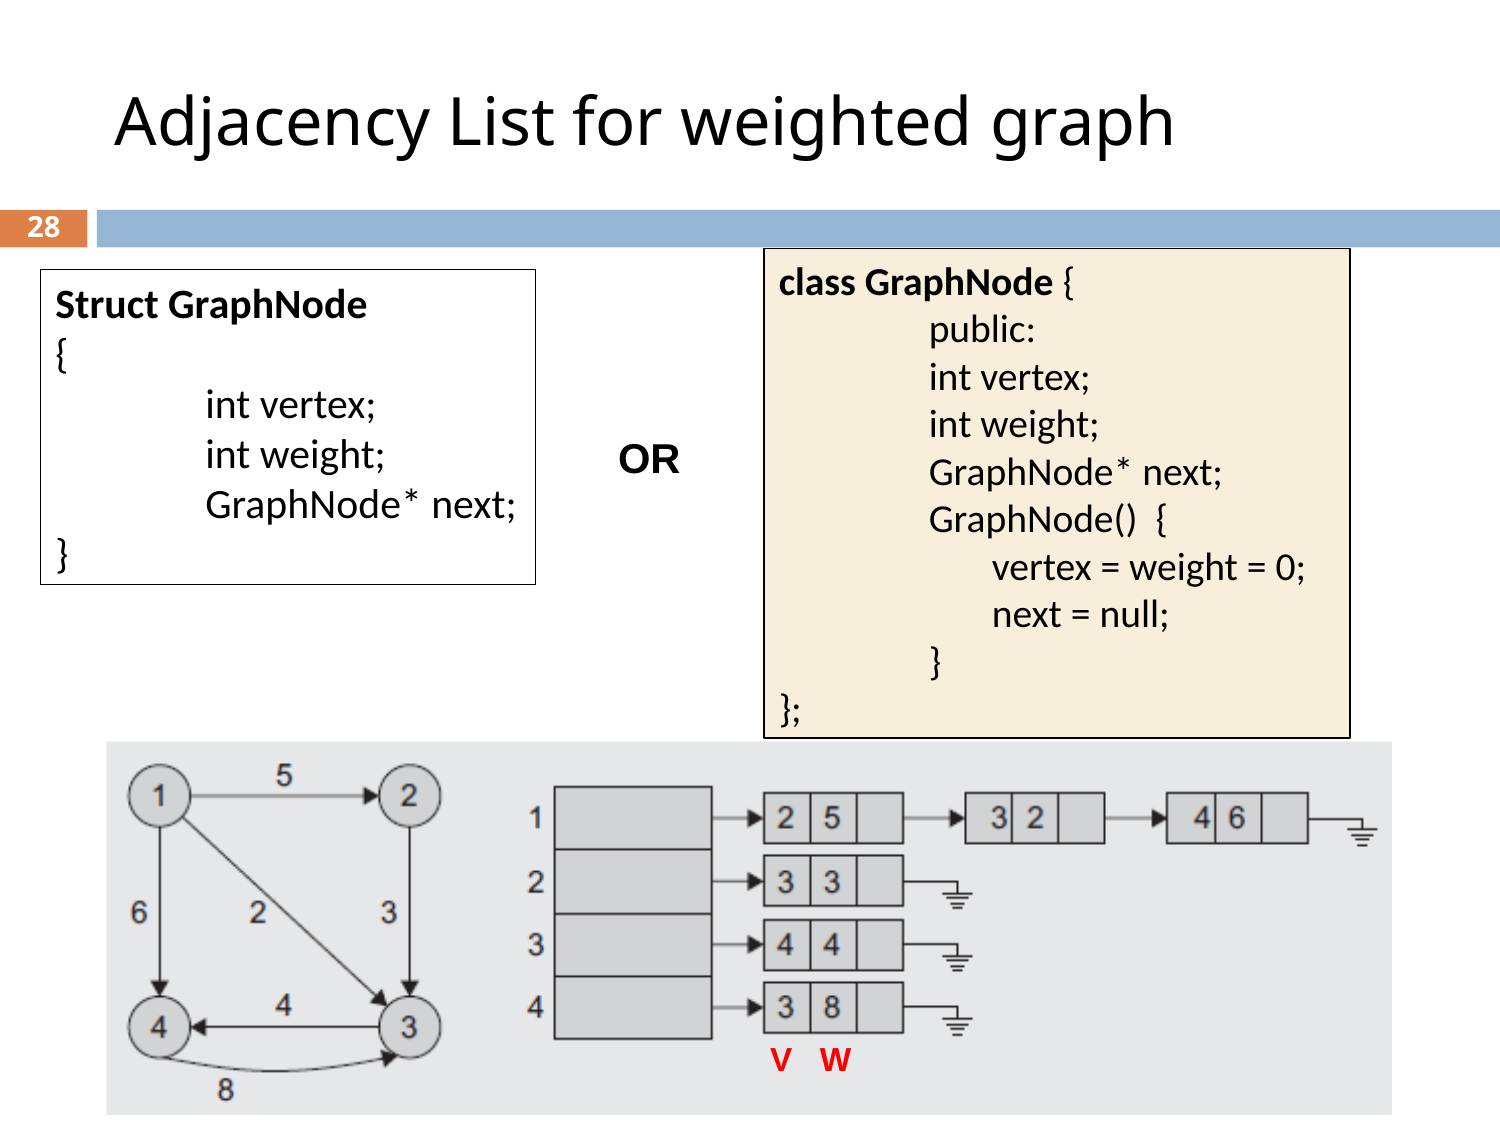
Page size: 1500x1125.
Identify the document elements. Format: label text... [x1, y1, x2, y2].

picture [105, 739, 1392, 1115]
title Adjacency List for weighted graph [99, 37, 1438, 200]
slide_number ‹#› [0, 208, 88, 249]
text_box OR [581, 424, 718, 490]
text_box Struct GraphNode { int vertex; int weight; GraphNode* next; } [40, 269, 536, 585]
text_box class GraphNode { public: int vertex; int weight; GraphNode* next; GraphNode() { vertex = weight = 0; next = null; } }; [763, 248, 1350, 738]
